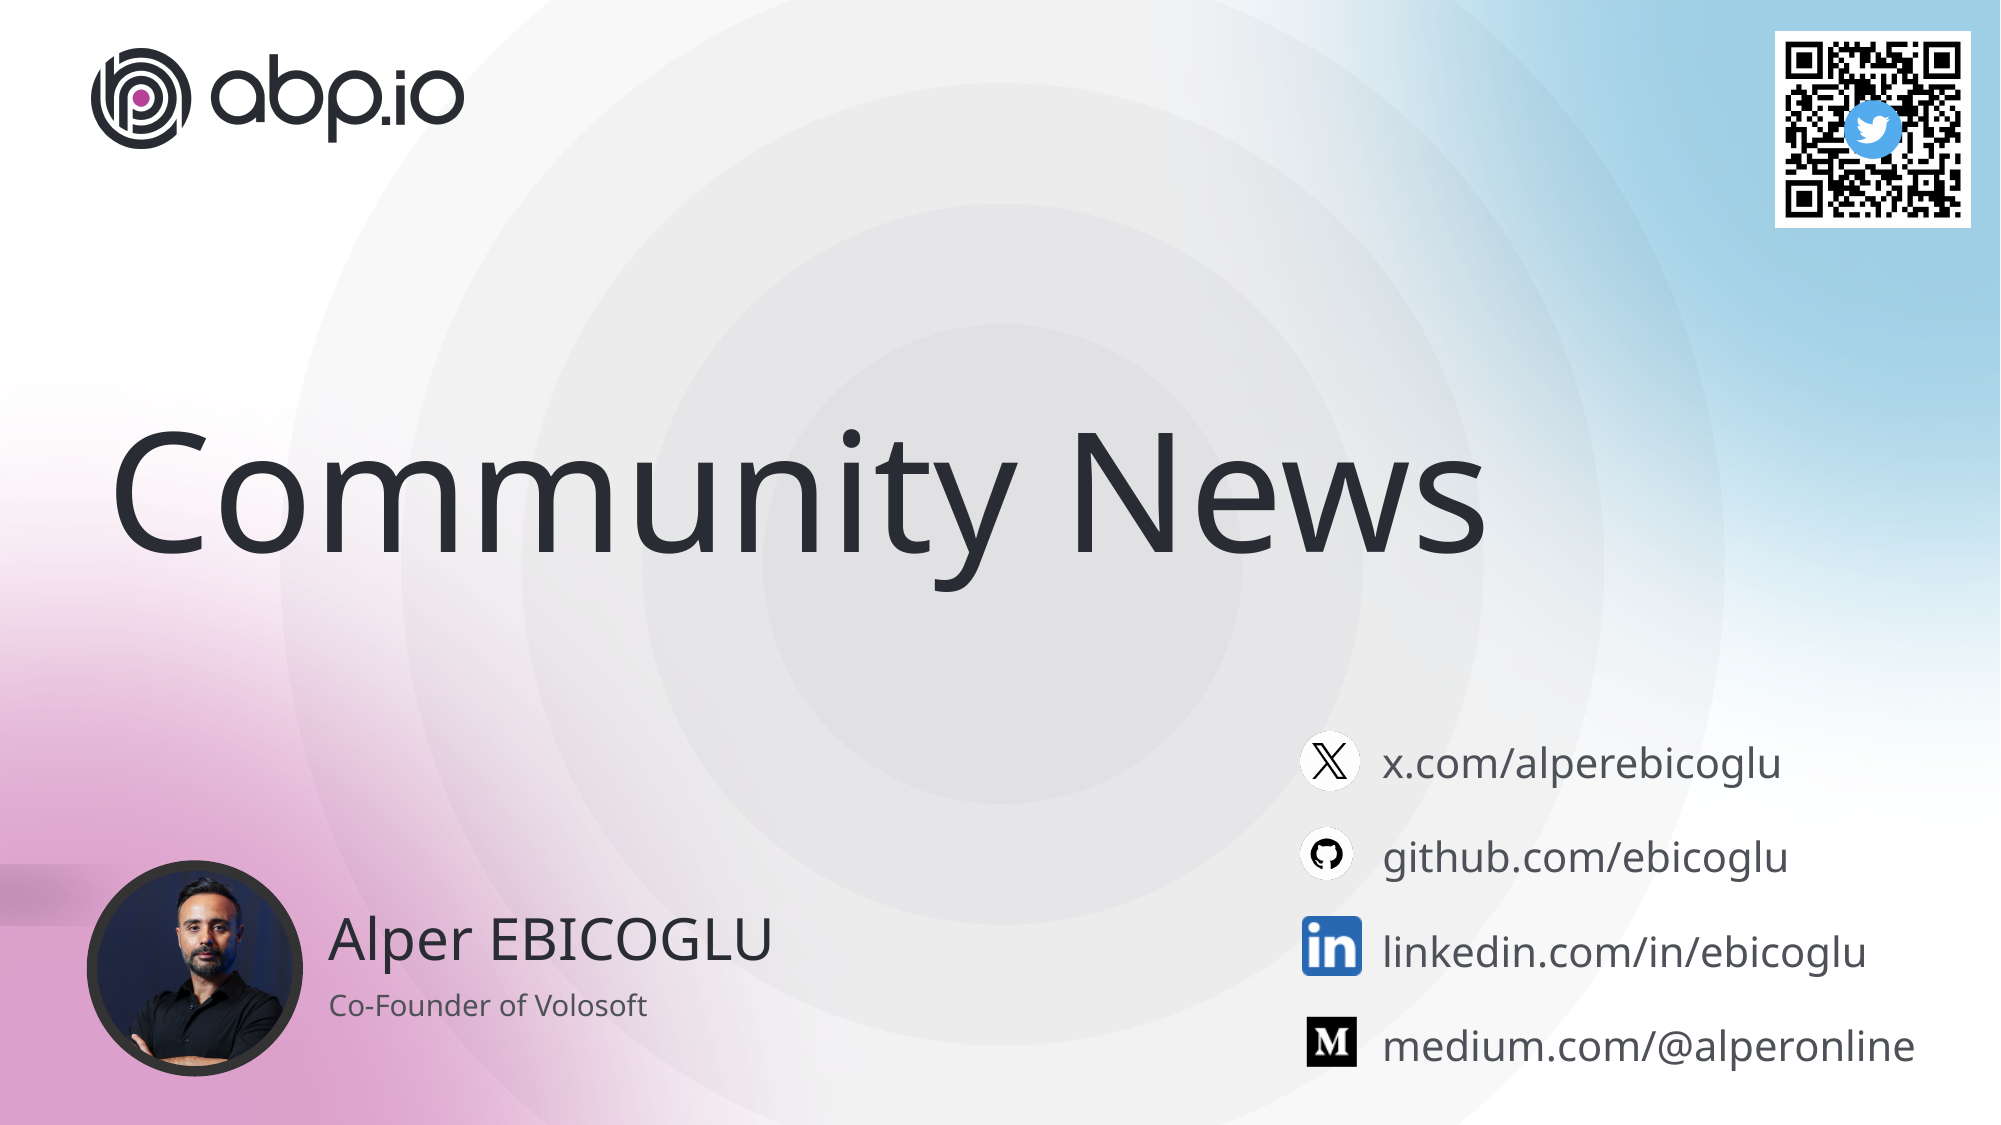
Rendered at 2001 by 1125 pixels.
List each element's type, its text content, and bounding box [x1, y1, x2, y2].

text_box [1300, 721, 1984, 1072]
text_box Community News [91, 401, 1777, 594]
picture [0, 0, 2001, 1125]
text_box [91, 865, 833, 1072]
